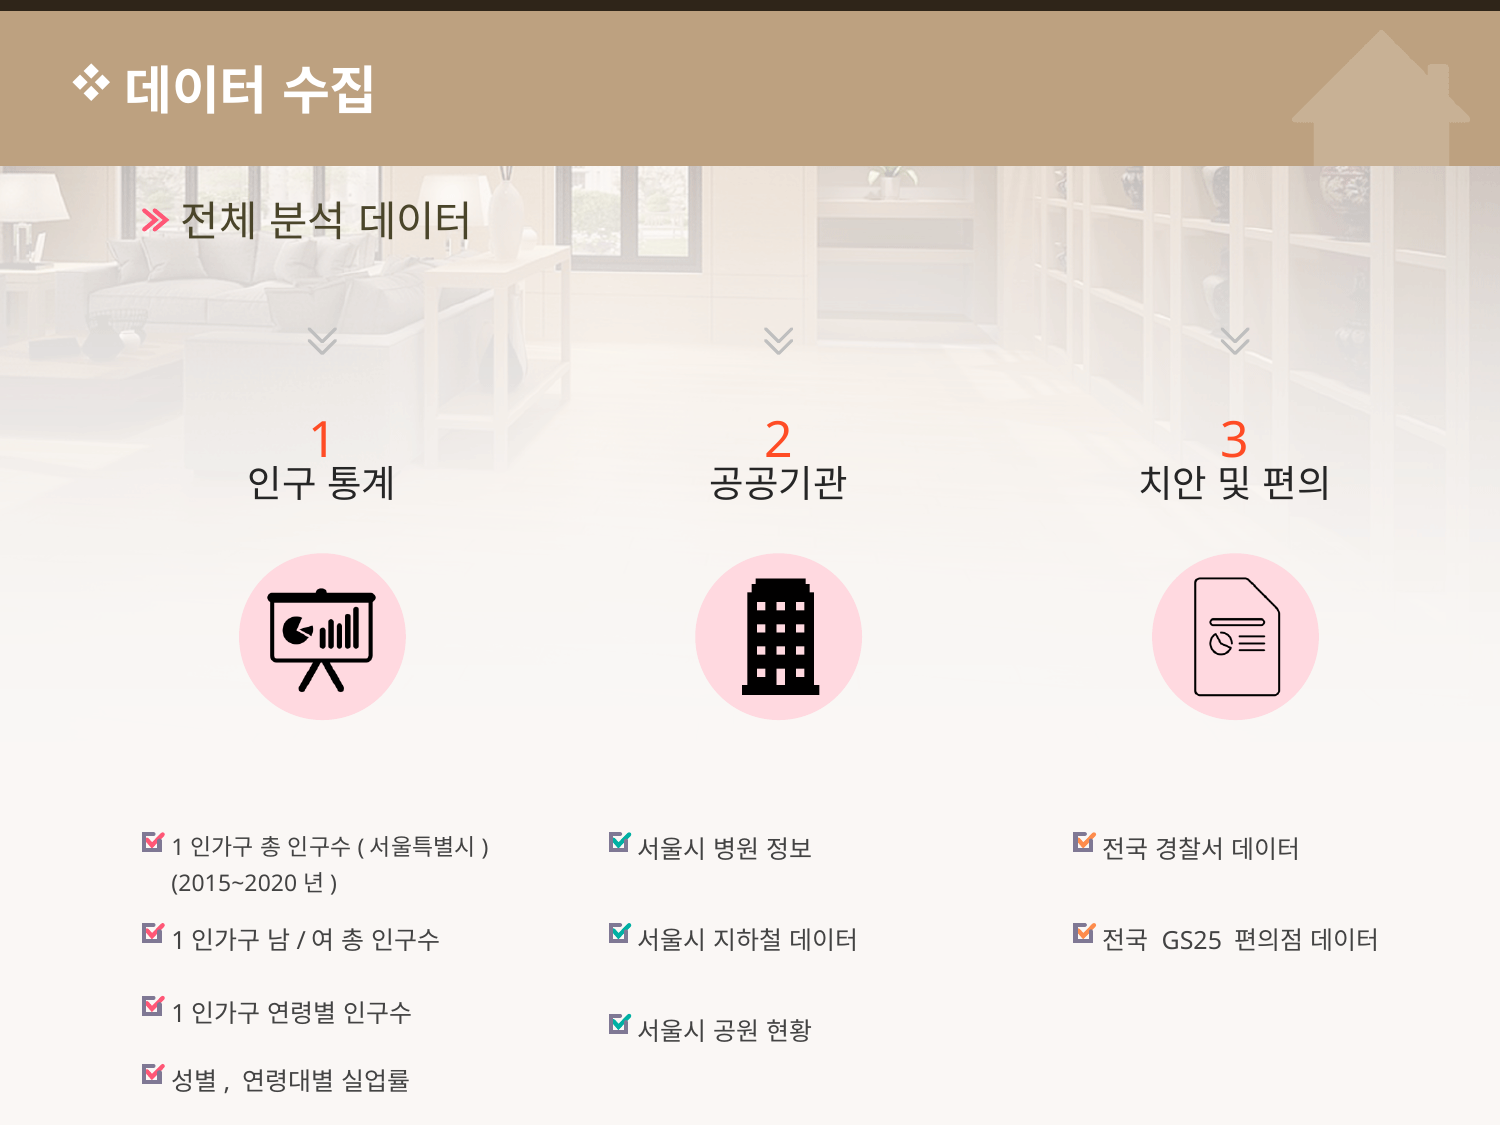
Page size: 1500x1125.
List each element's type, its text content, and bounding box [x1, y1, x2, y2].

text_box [144, 817, 543, 903]
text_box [143, 1048, 521, 1102]
list [43, 274, 1457, 1100]
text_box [610, 998, 987, 1051]
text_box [610, 817, 987, 870]
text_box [1075, 908, 1452, 961]
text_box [143, 980, 521, 1033]
text_box 전체 분석 데이터 [165, 187, 981, 252]
title 데이터 수집 [53, 23, 1110, 155]
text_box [101, 319, 1399, 721]
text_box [1075, 817, 1452, 870]
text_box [143, 210, 167, 230]
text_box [610, 908, 987, 961]
picture [0, 0, 1500, 1125]
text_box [143, 908, 521, 961]
